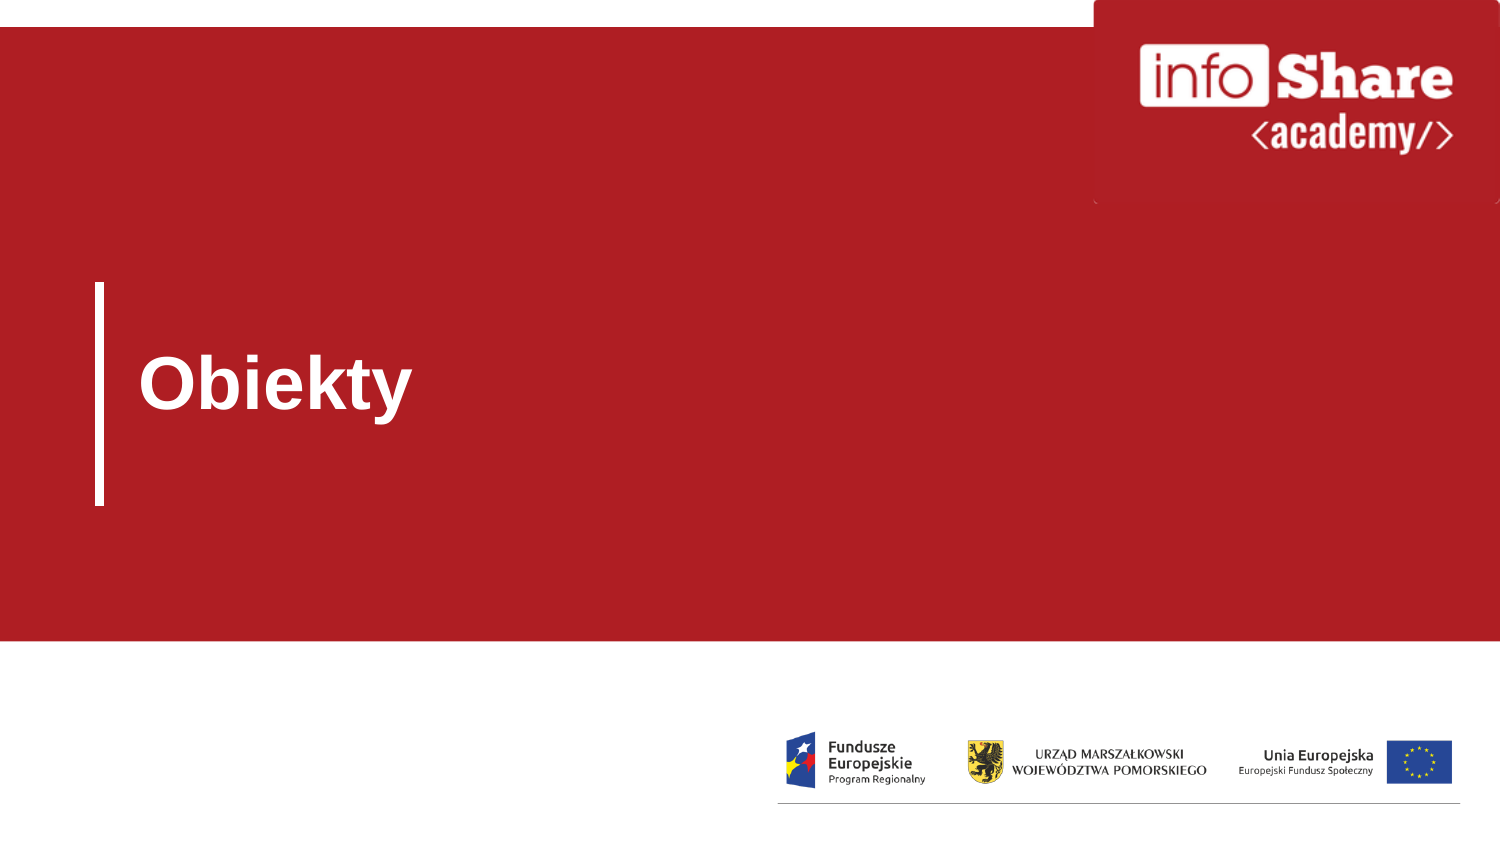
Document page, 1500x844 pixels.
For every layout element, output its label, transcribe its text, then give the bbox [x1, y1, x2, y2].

text_box [1093, 0, 1500, 204]
text_box Obiekty [138, 334, 1361, 426]
text_box [777, 731, 1461, 805]
text_box [0, 27, 1500, 642]
